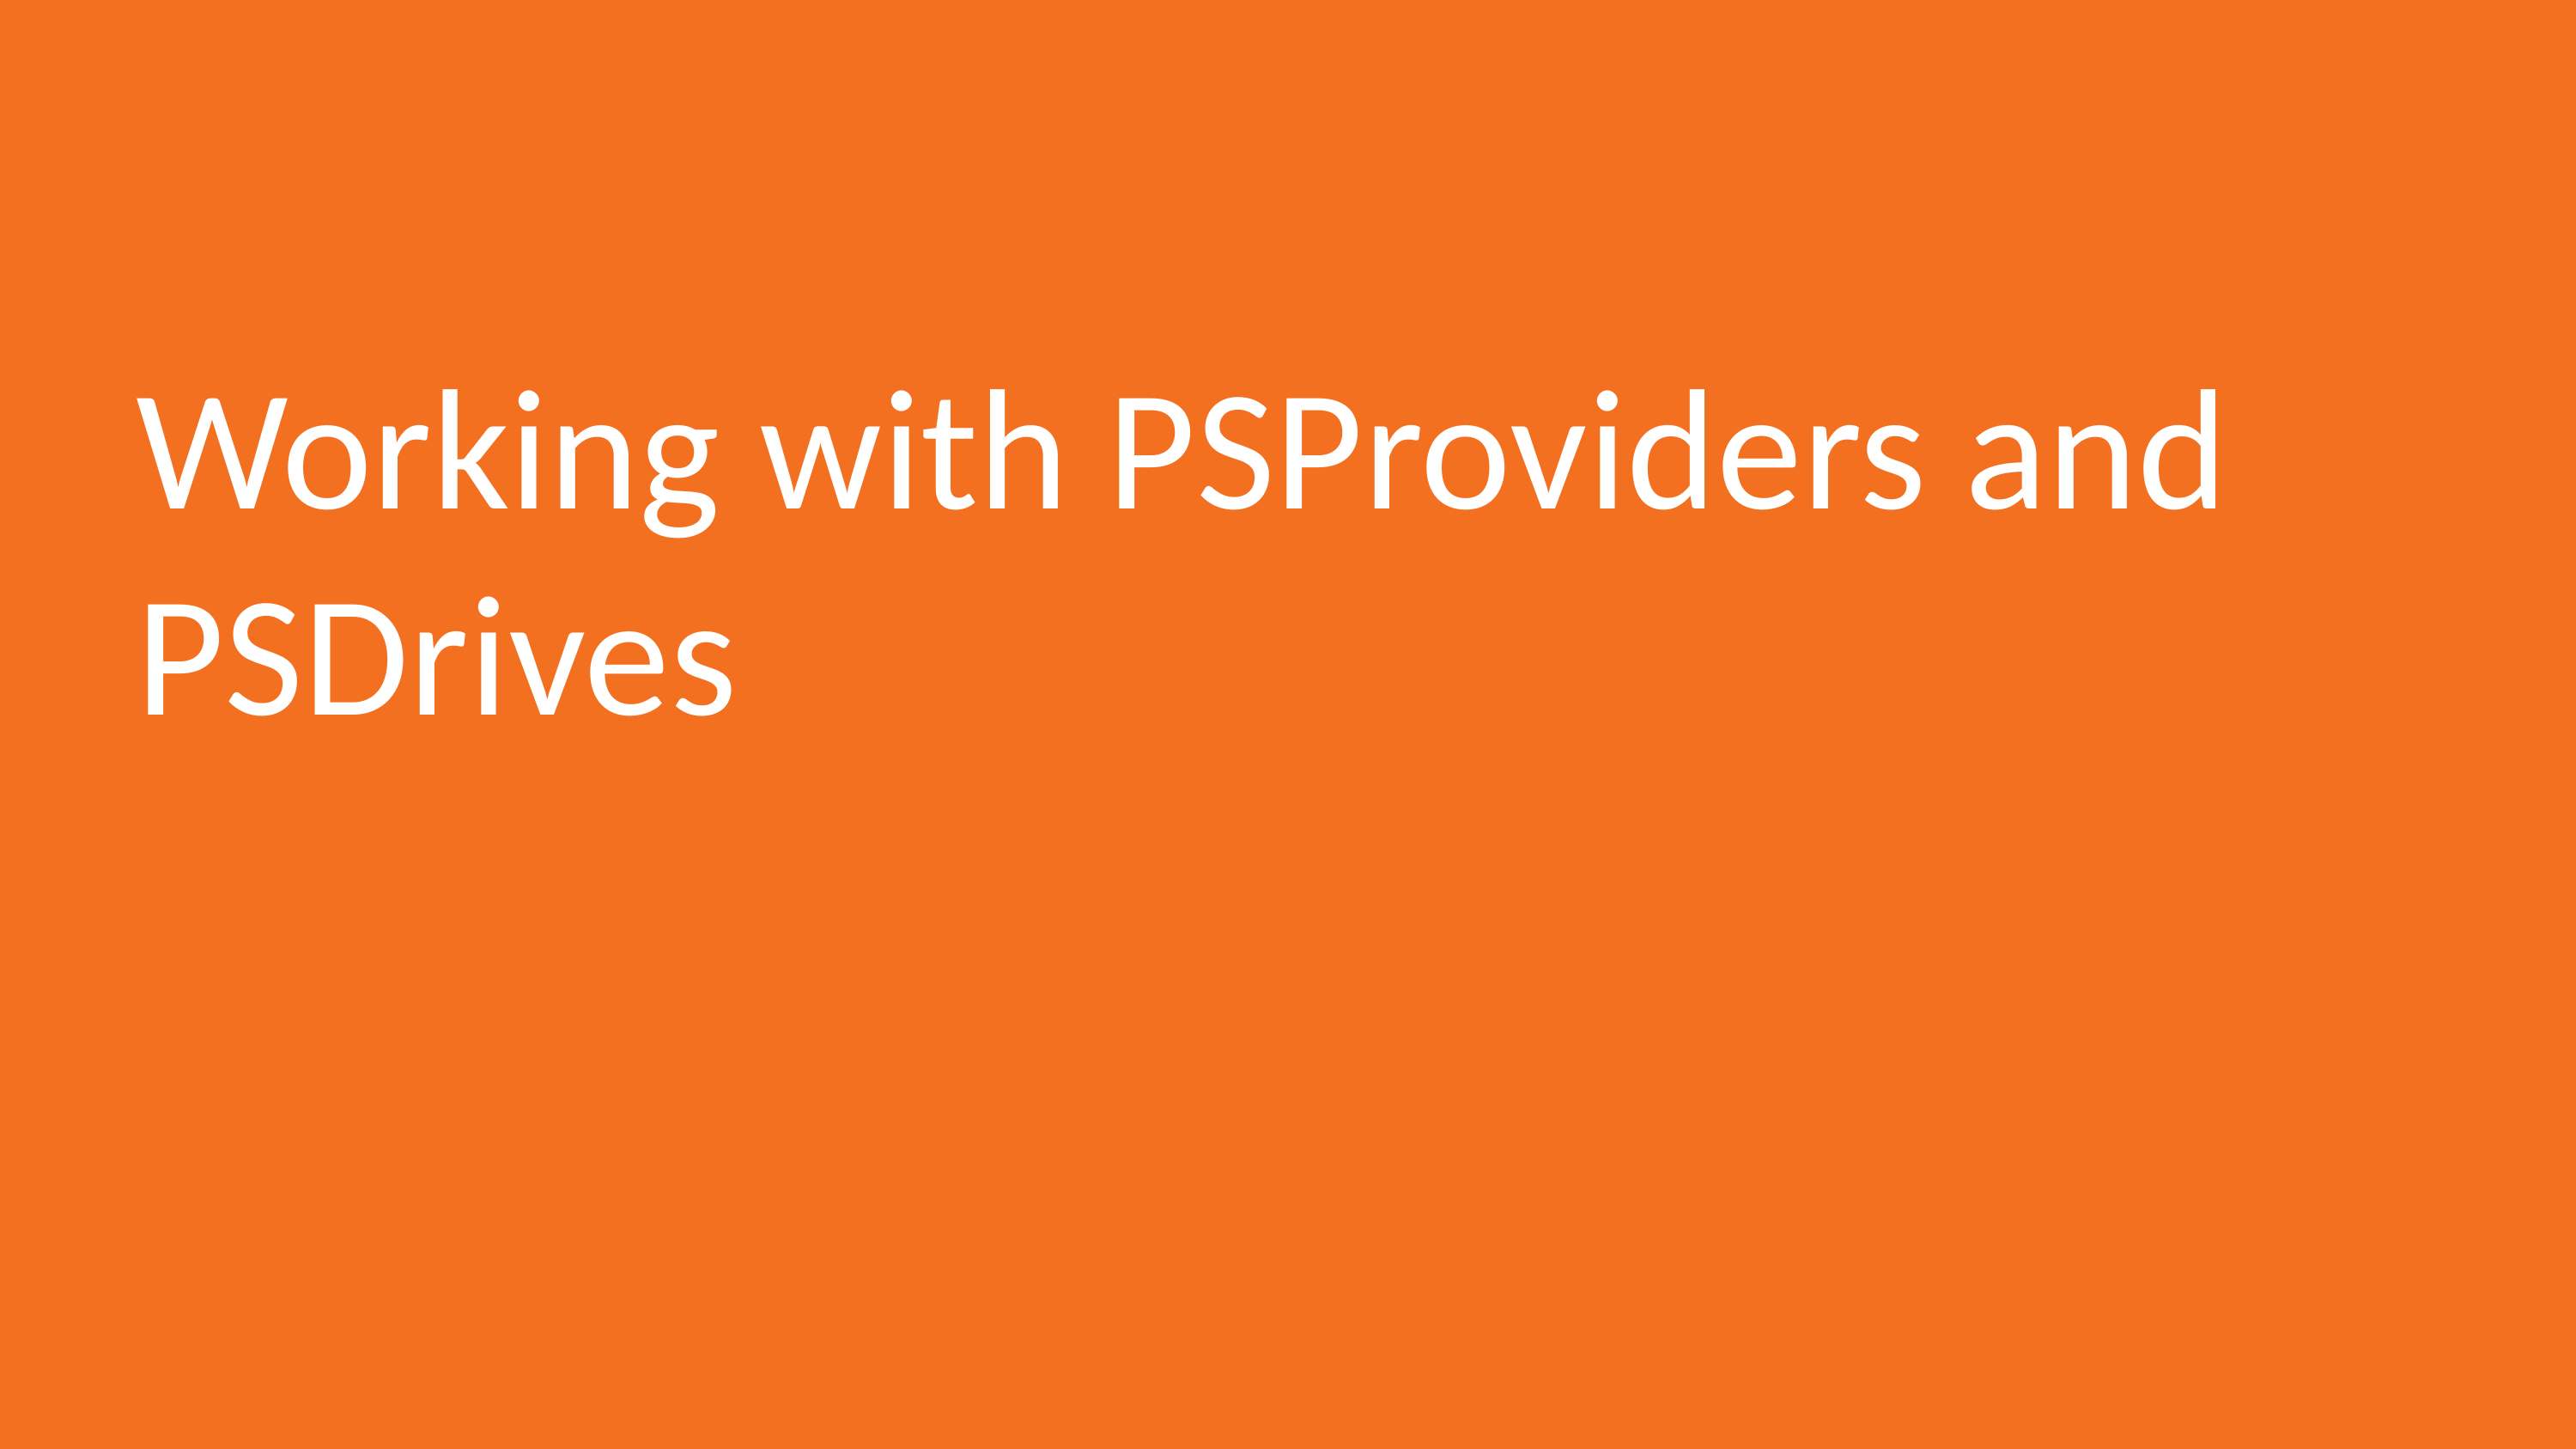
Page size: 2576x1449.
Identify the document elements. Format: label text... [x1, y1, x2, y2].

title Working with PSProviders and PSDrives [110, 512, 2257, 776]
